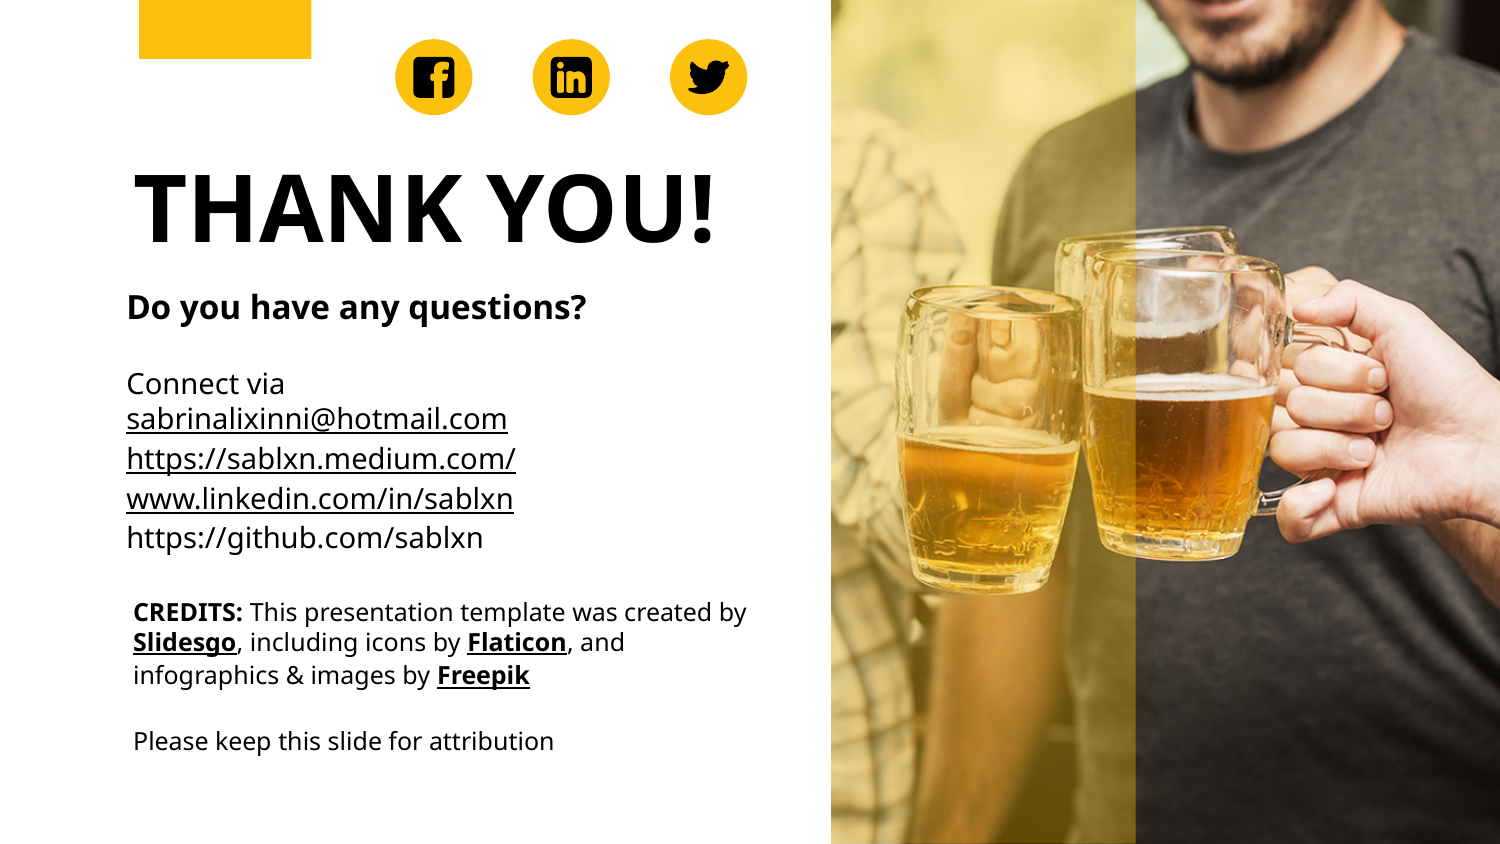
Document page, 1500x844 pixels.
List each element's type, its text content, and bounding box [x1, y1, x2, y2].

text_box [532, 39, 610, 116]
title THANK YOU! [118, 140, 774, 270]
subtitle Do you have any questions? Connect via sabrinalixinni@hotmail.com https://sablxn.medium.com/ www.linkedin.com/in/sablxn https://github.com/sablxn [111, 270, 781, 577]
text_box [395, 39, 473, 116]
text_box [413, 56, 455, 98]
text_box [670, 39, 748, 116]
text_box Please keep this slide for attribution [118, 710, 697, 778]
text_box [688, 60, 729, 95]
text_box [139, 0, 312, 59]
picture [830, 0, 1500, 844]
text_box [550, 56, 592, 98]
